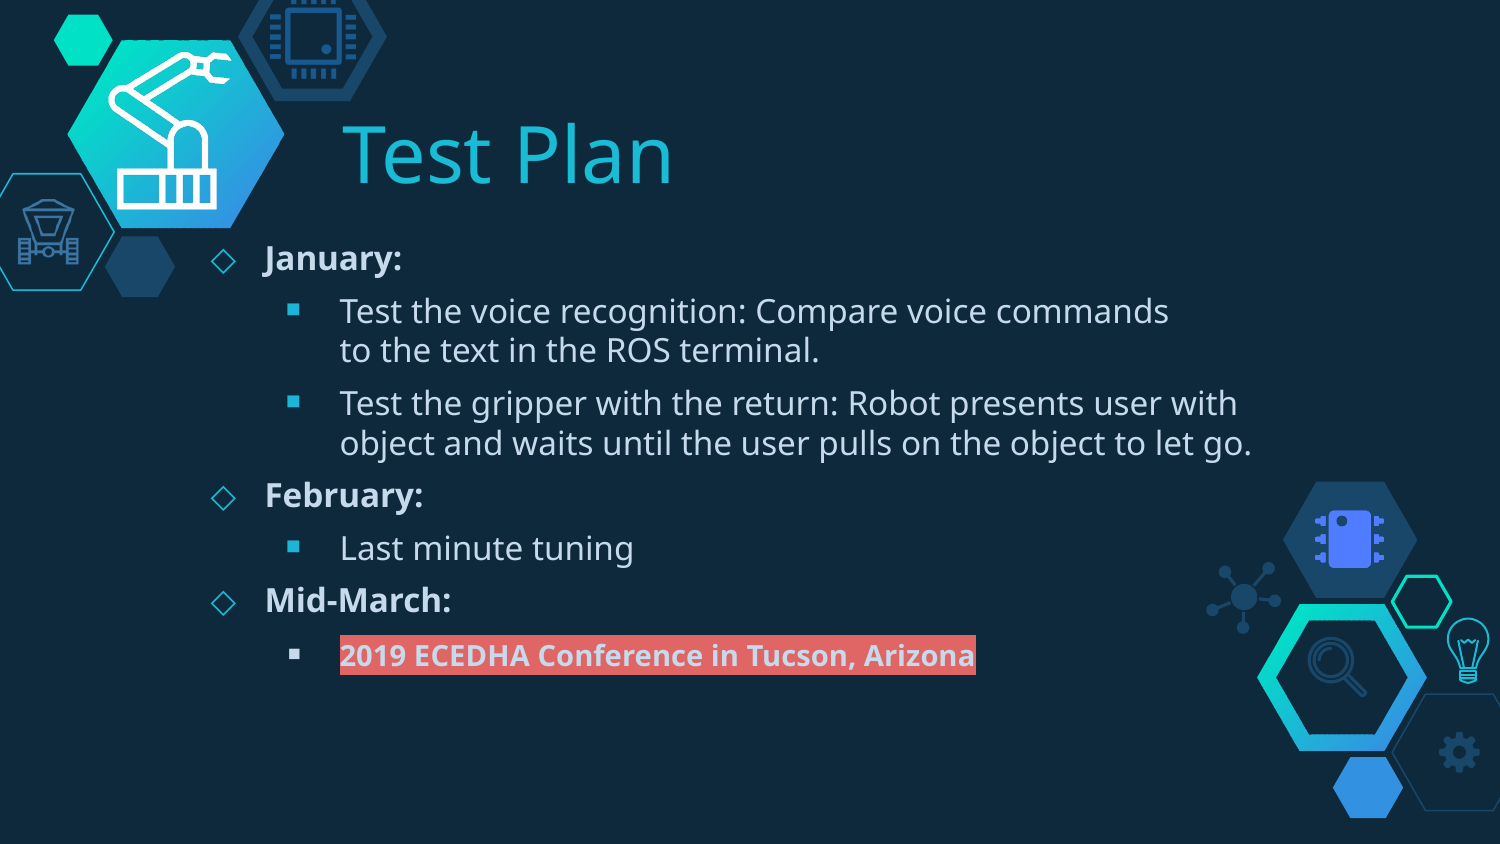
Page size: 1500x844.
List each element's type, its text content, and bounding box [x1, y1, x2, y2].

title Test Plan [327, 108, 1500, 215]
picture [1320, 505, 1384, 573]
picture [95, 44, 246, 214]
list January: Test the voice recognition: Compare voice commands to the text in the ROS terminal. Test the gripper with the return: Robot presents user with object and waits until the user pulls on the object to let go. February: Last minute tuning Mid-March: 2019 ECEDHA Conference in Tucson, Arizona [174, 169, 1320, 738]
picture [16, 199, 79, 265]
picture [270, 0, 356, 79]
